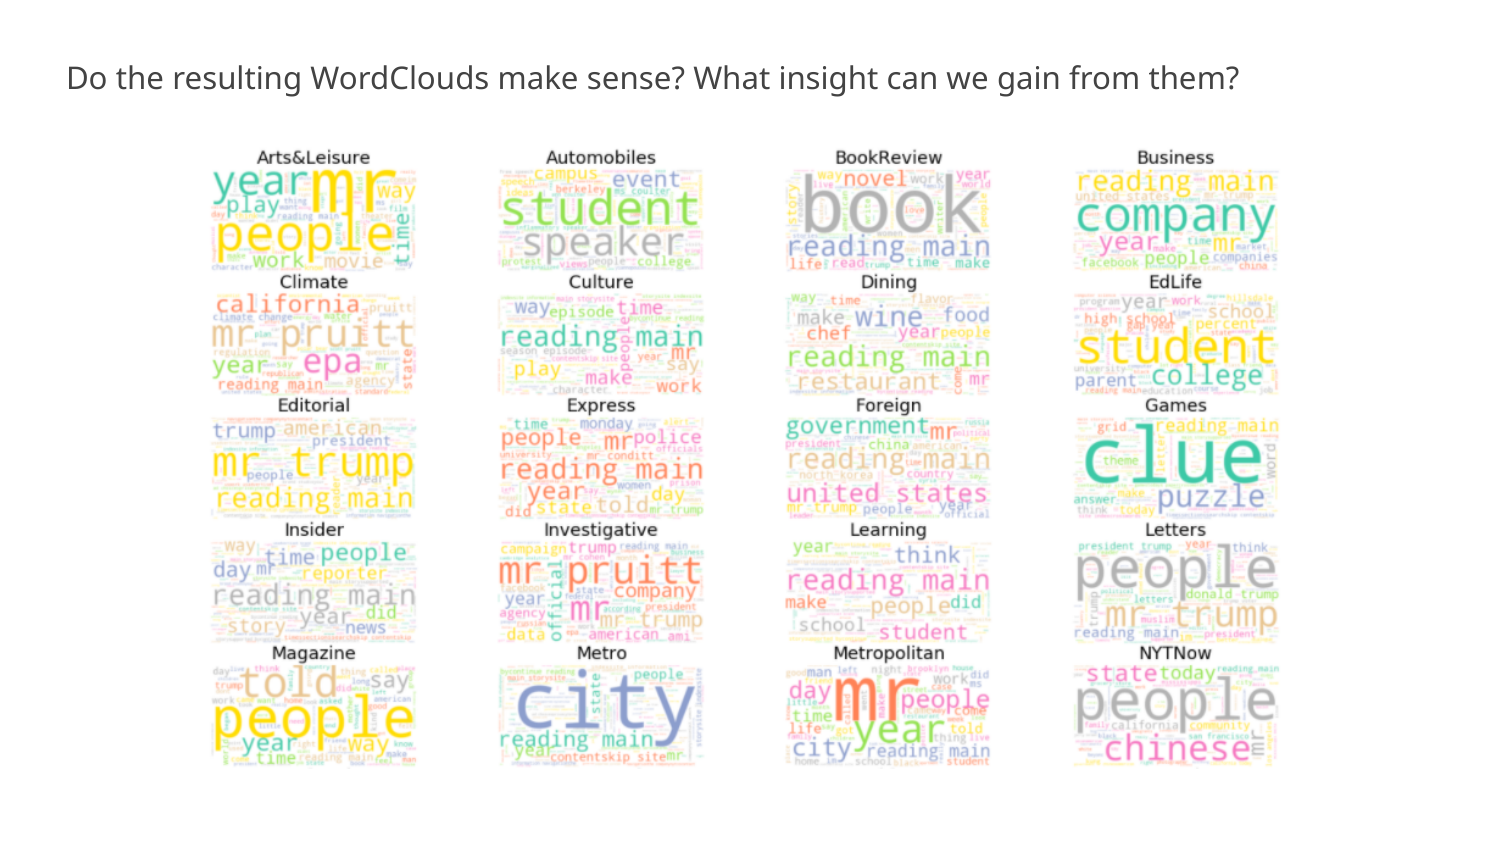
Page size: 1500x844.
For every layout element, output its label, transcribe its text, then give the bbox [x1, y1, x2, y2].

picture [199, 142, 1301, 769]
list Do the resulting WordClouds make sense? What insight can we gain from them? [51, 37, 1449, 168]
